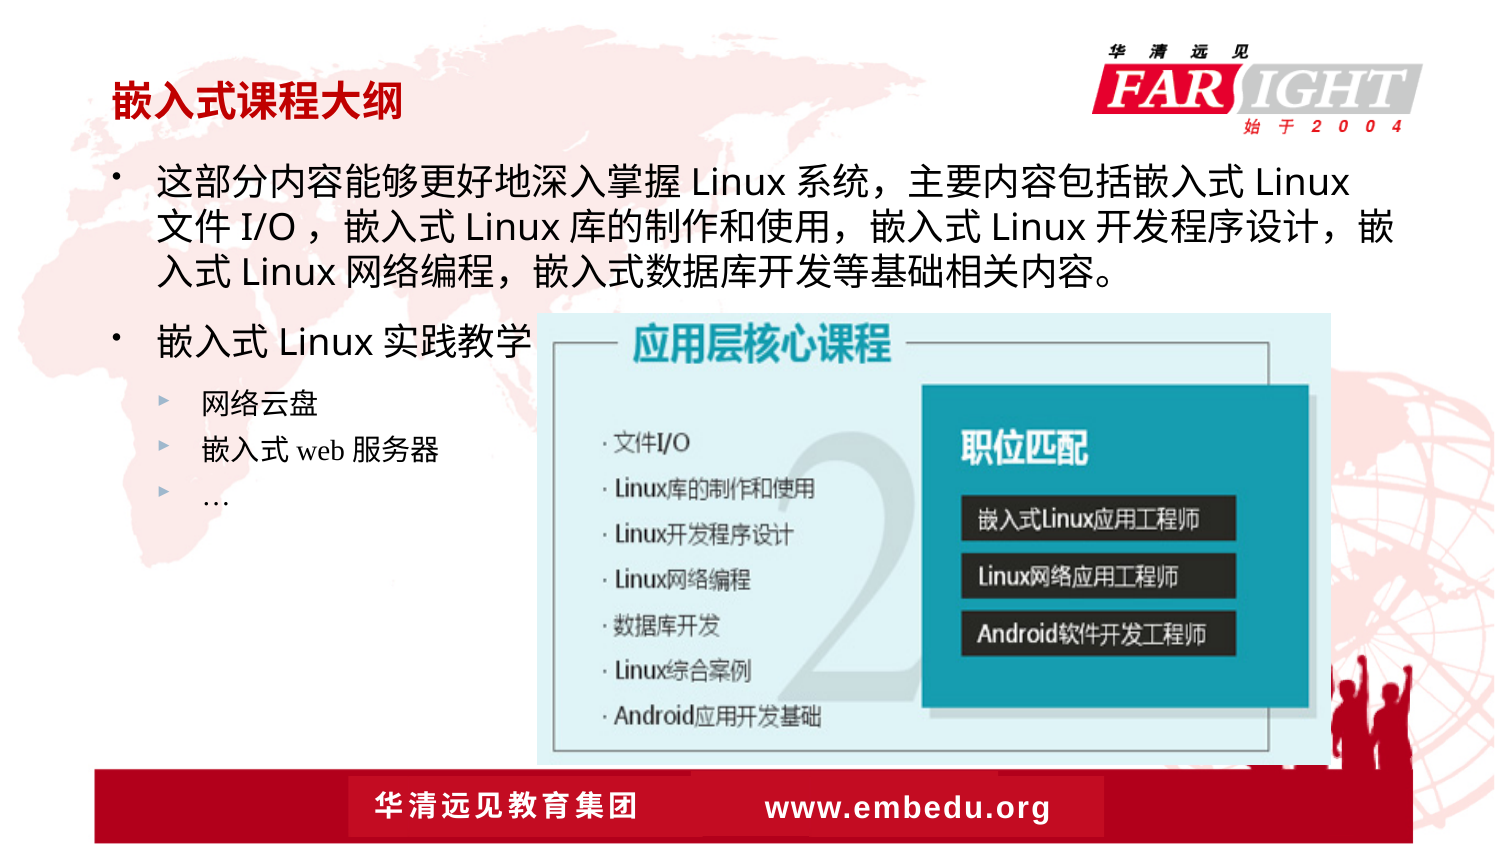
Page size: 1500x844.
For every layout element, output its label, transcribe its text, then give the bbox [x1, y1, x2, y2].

list 这部分内容能够更好地深入掌握Linux系统，主要内容包括嵌入式Linux文件I/O，嵌入式Linux库的制作和使用，嵌入式Linux开发程序设计，嵌入式Linux网络编程，嵌入式数据库开发等基础相关内容。 嵌入式Linux实践教学 网络云盘 嵌入式web服务器 … [96, 149, 1412, 753]
picture [0, 0, 1500, 844]
title 嵌入式课程大纲 [96, 67, 1081, 139]
